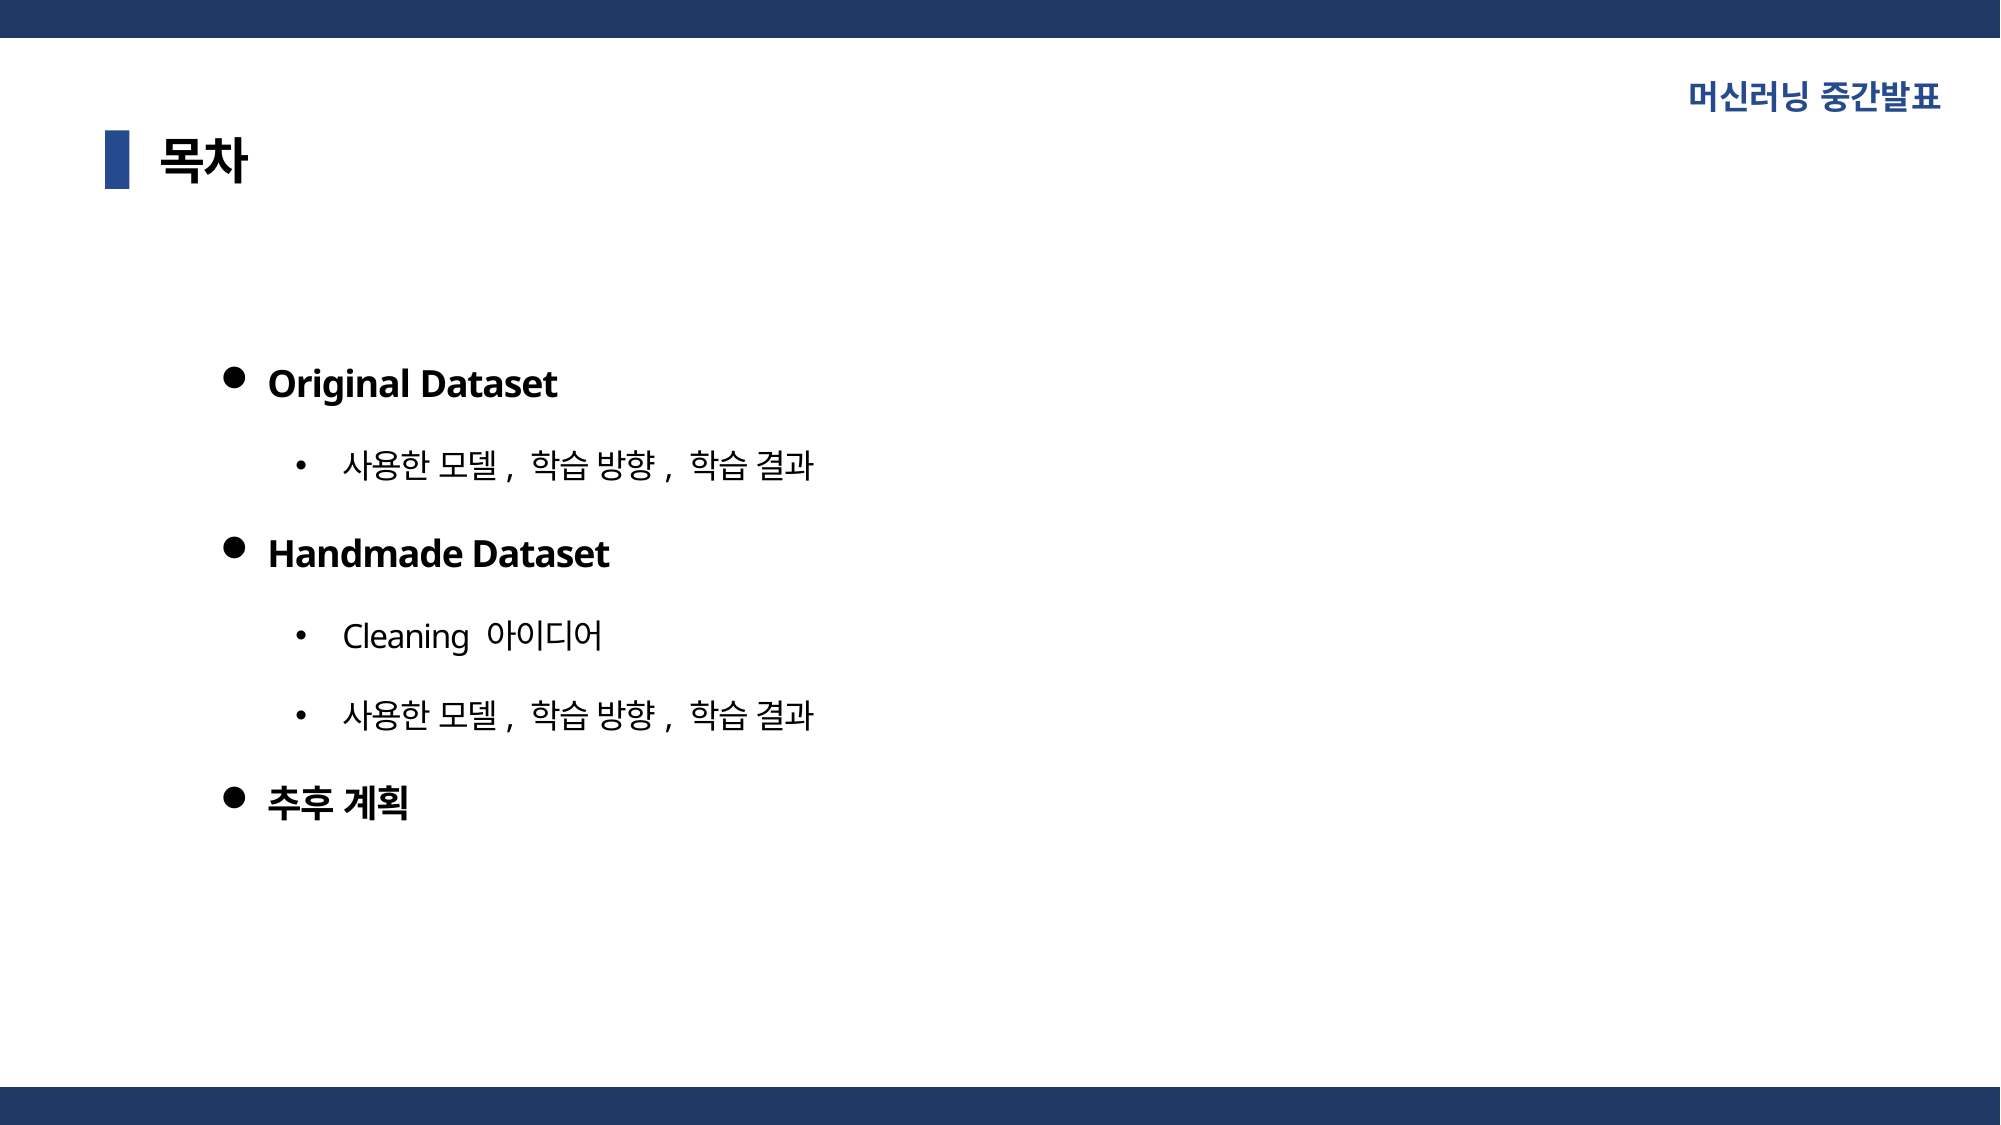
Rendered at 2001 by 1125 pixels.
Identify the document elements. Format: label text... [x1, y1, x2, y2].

text_box [0, 1086, 2000, 1125]
text_box 머신러닝 중간발표 [1674, 68, 1957, 124]
text_box 목차 [144, 121, 1145, 197]
text_box [0, 0, 2000, 39]
text_box [104, 129, 130, 190]
text_box Original Dataset 사용한 모델, 학습 방향, 학습 결과 Handmade Dataset Cleaning 아이디어 사용한 모델, 학습 방향, 학습 결과 추후 계획 [205, 307, 1206, 912]
